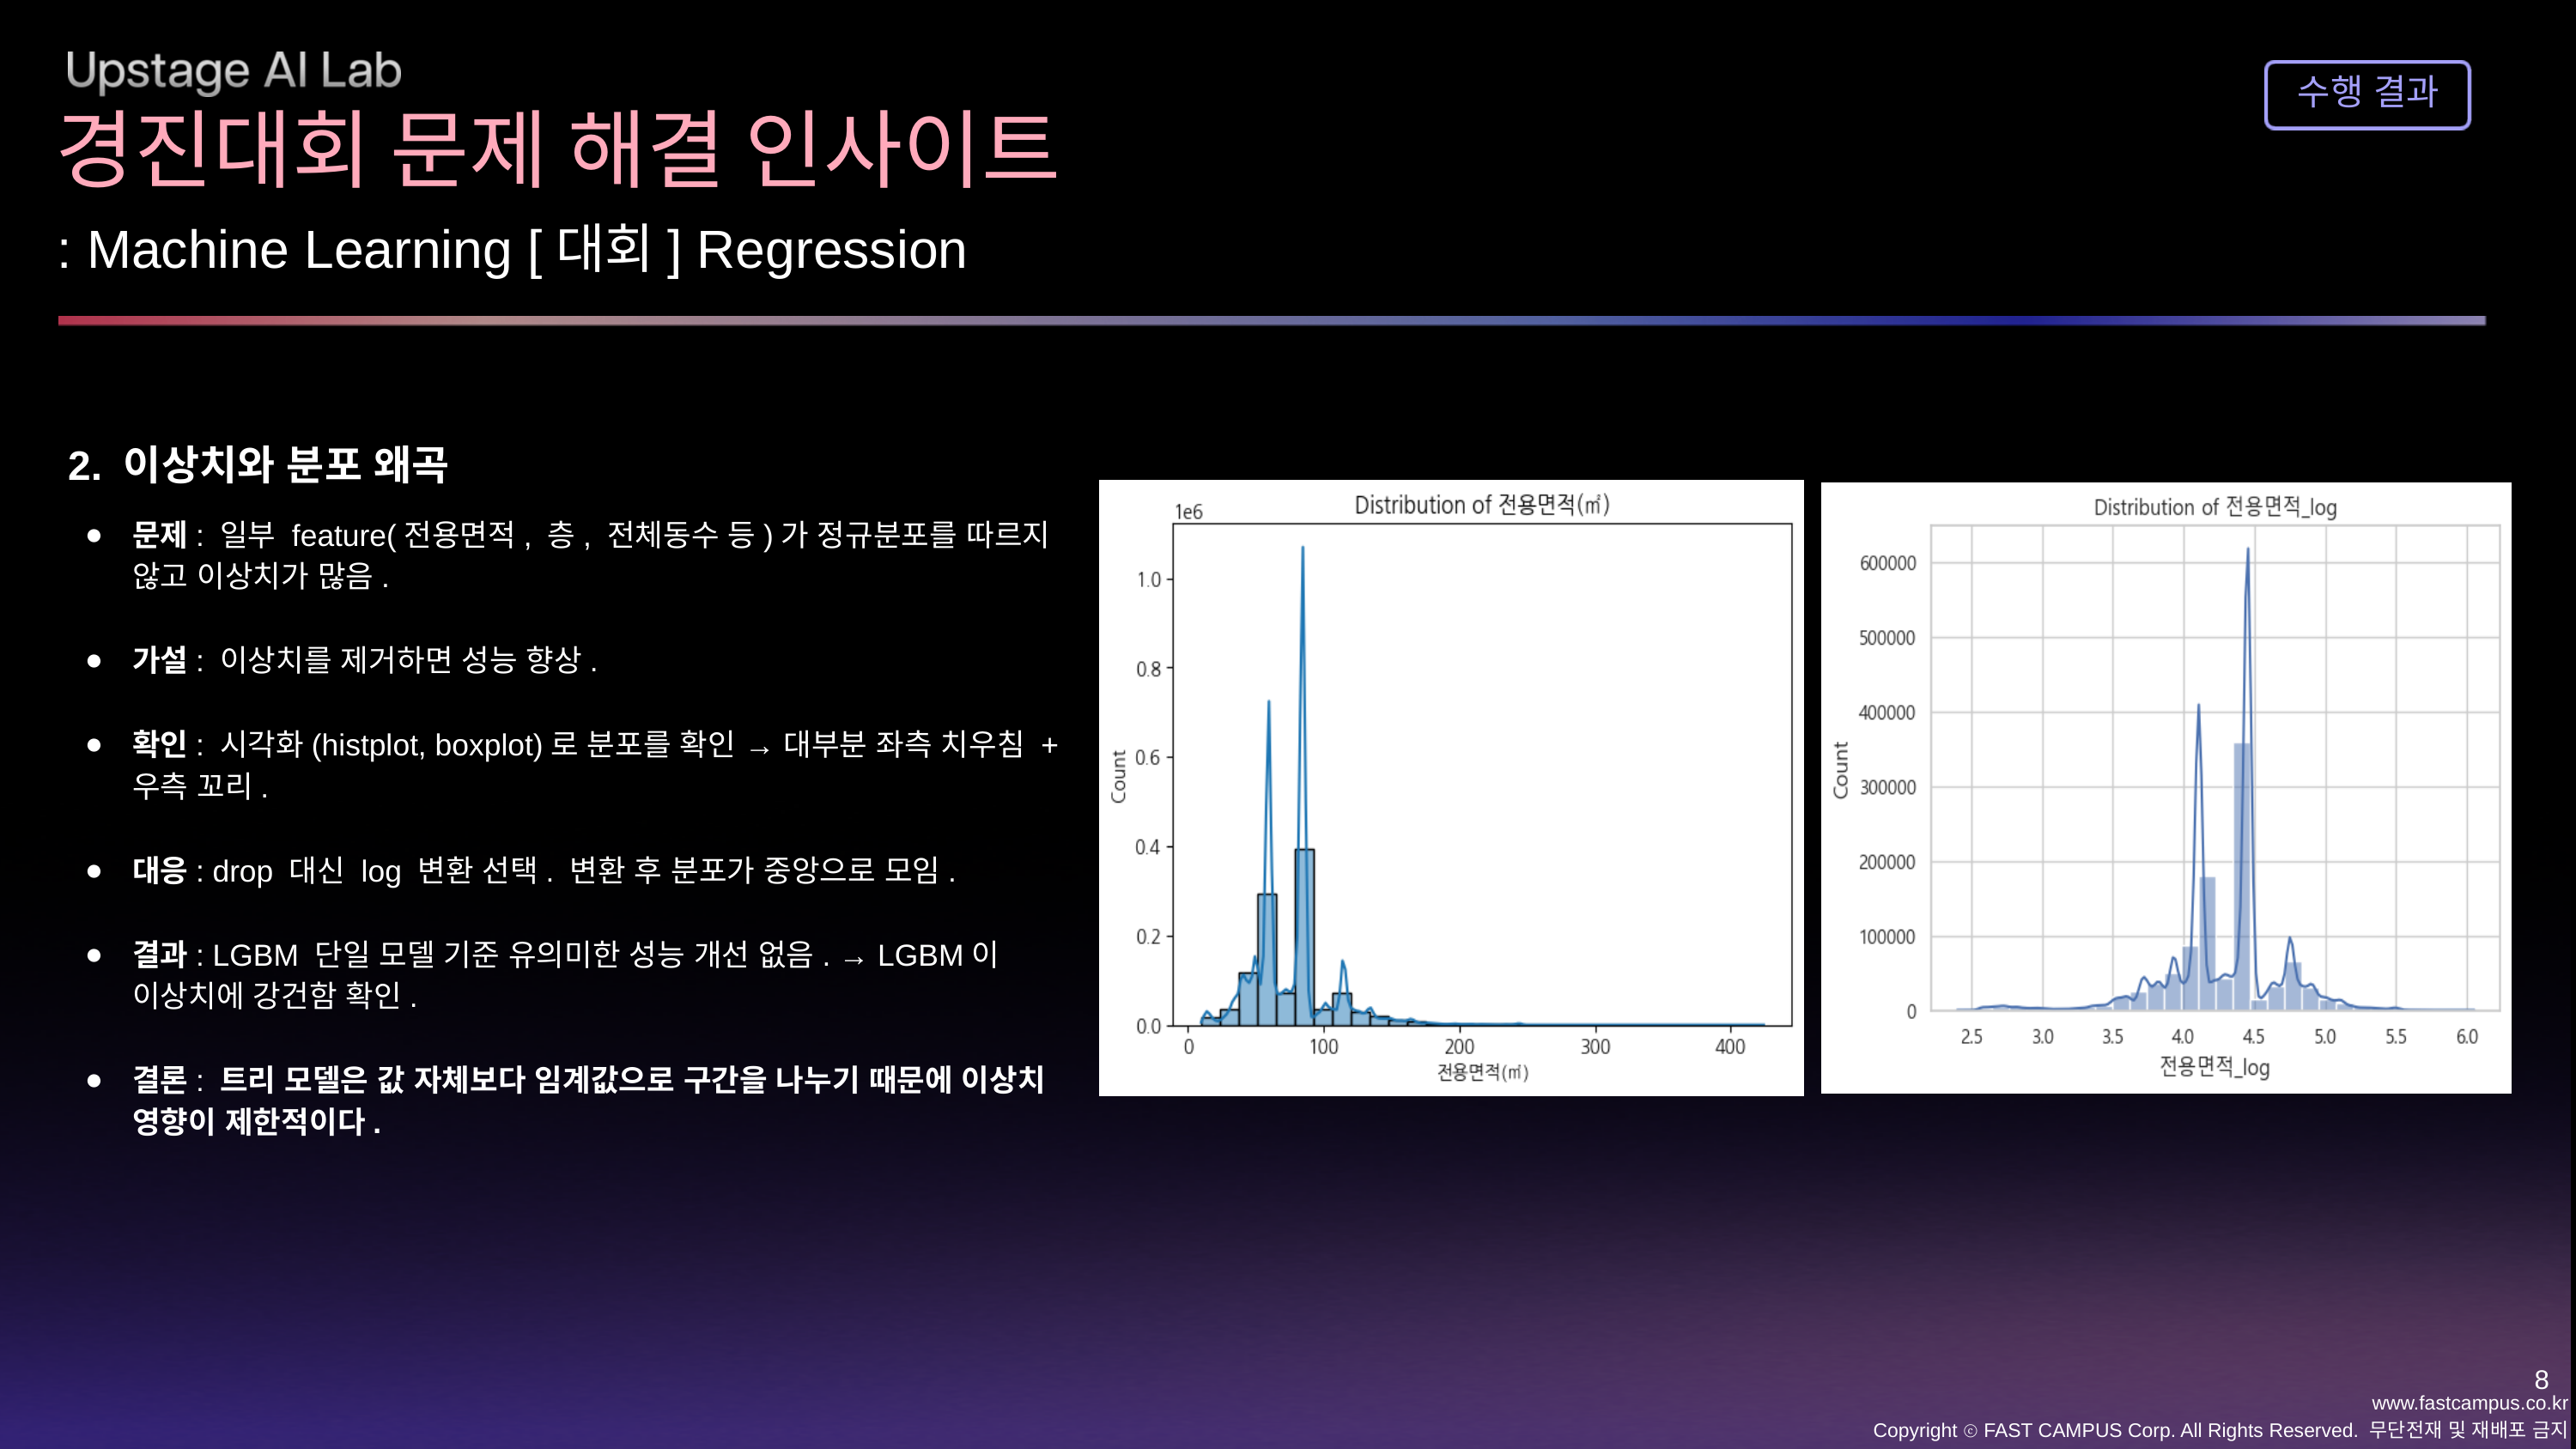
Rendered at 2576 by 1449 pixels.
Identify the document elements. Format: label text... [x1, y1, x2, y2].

picture [67, 52, 401, 97]
picture [58, 316, 2487, 326]
picture [0, 480, 2571, 1449]
text_box 경진대회 문제 해결 인사이트 [55, 91, 1592, 211]
text_box 2. 이상치와 분포 왜곡 문제: 일부 feature(전용면적, 층, 전체동수 등)가 정규분포를 따르지 않고 이상치가 많음. 가설: 이상치를 제거하면 성능 향상. 확인: 시각화(histplot, boxplot)로 분포를 확인 → 대부분 좌측 치우침 + 우측 꼬리. 대응: drop 대신 log 변환 선택. 변환 후 분포가 중앙으로 모임. 결과: LGBM 단일 모델 기준 유의미한 성능 개선 없음. → LGBM이 이상치에 강건함 확인. 결론: 트리 모델은 값 자체보다 임계값으로 구간을 나누기 때문에 이상치 영향이 제한적이다. [68, 464, 1091, 798]
text_box : Machine Learning [대회] Regression [57, 212, 1489, 287]
picture [2264, 60, 2473, 131]
